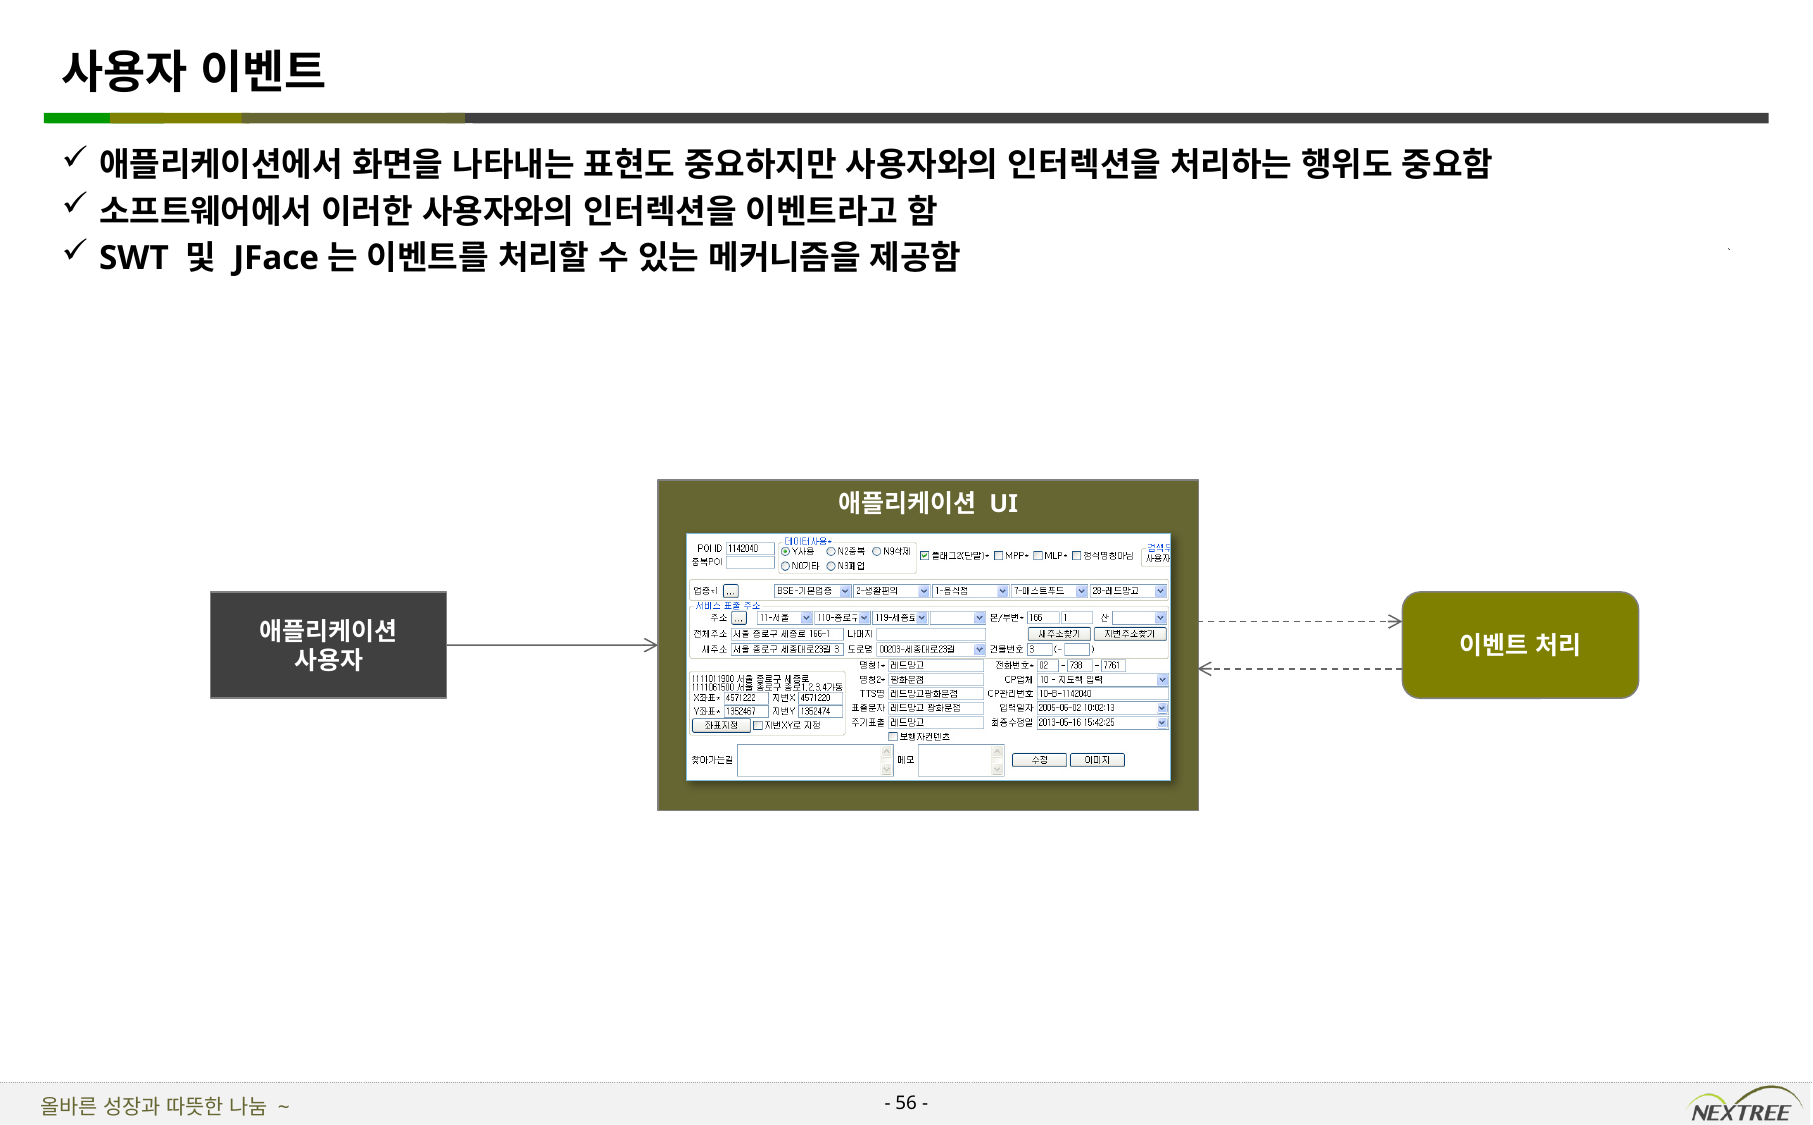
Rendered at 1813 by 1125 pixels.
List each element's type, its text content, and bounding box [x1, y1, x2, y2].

text_box [1189, 645, 1198, 693]
picture [1685, 1085, 1804, 1122]
list 애플리케이션에서 화면을 나타내는 표현도 중요하지만 사용자와의 인터렉션을 처리하는 행위도 중요함 소프트웨어에서 이러한 사용자와의 인터렉션을 이벤트라고 함 SWT 및 JFace는 이벤트를 처리할 수 있는 메커니즘을 제공함 [55, 137, 1781, 287]
text_box [1402, 597, 1410, 645]
text_box [1402, 645, 1410, 693]
text_box 이벤트 처리 [1407, 591, 1639, 699]
title 사용자 이벤트 [55, 22, 1557, 118]
text_box 애플리케이션 UI [658, 479, 1199, 811]
text_box [1189, 597, 1198, 645]
text_box 애플리케이션 사용자 [210, 591, 447, 699]
picture [685, 532, 1171, 781]
